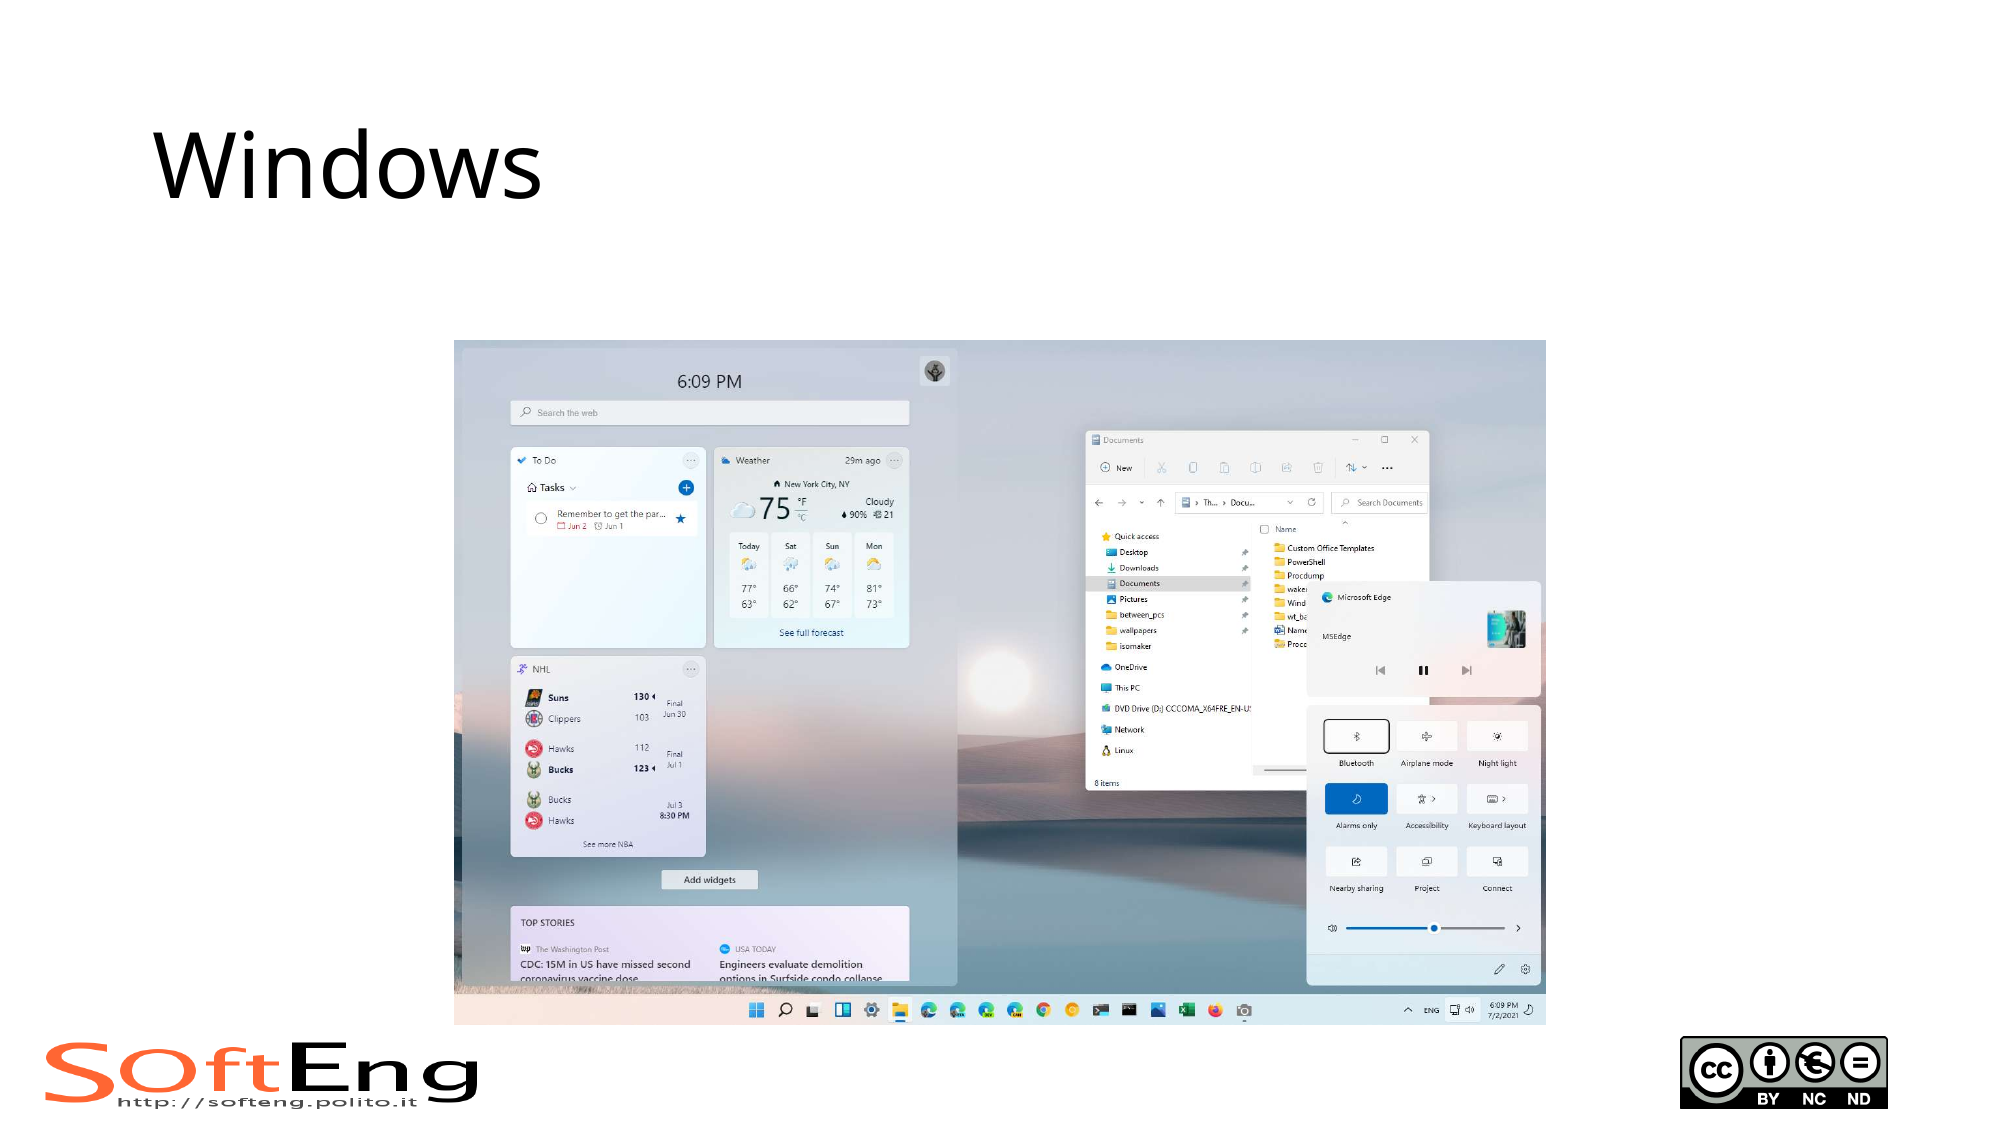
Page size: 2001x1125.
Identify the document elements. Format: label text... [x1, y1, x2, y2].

title Windows [137, 59, 1863, 278]
picture [37, 1026, 488, 1119]
picture [453, 340, 1546, 1025]
picture [1680, 1036, 1888, 1109]
